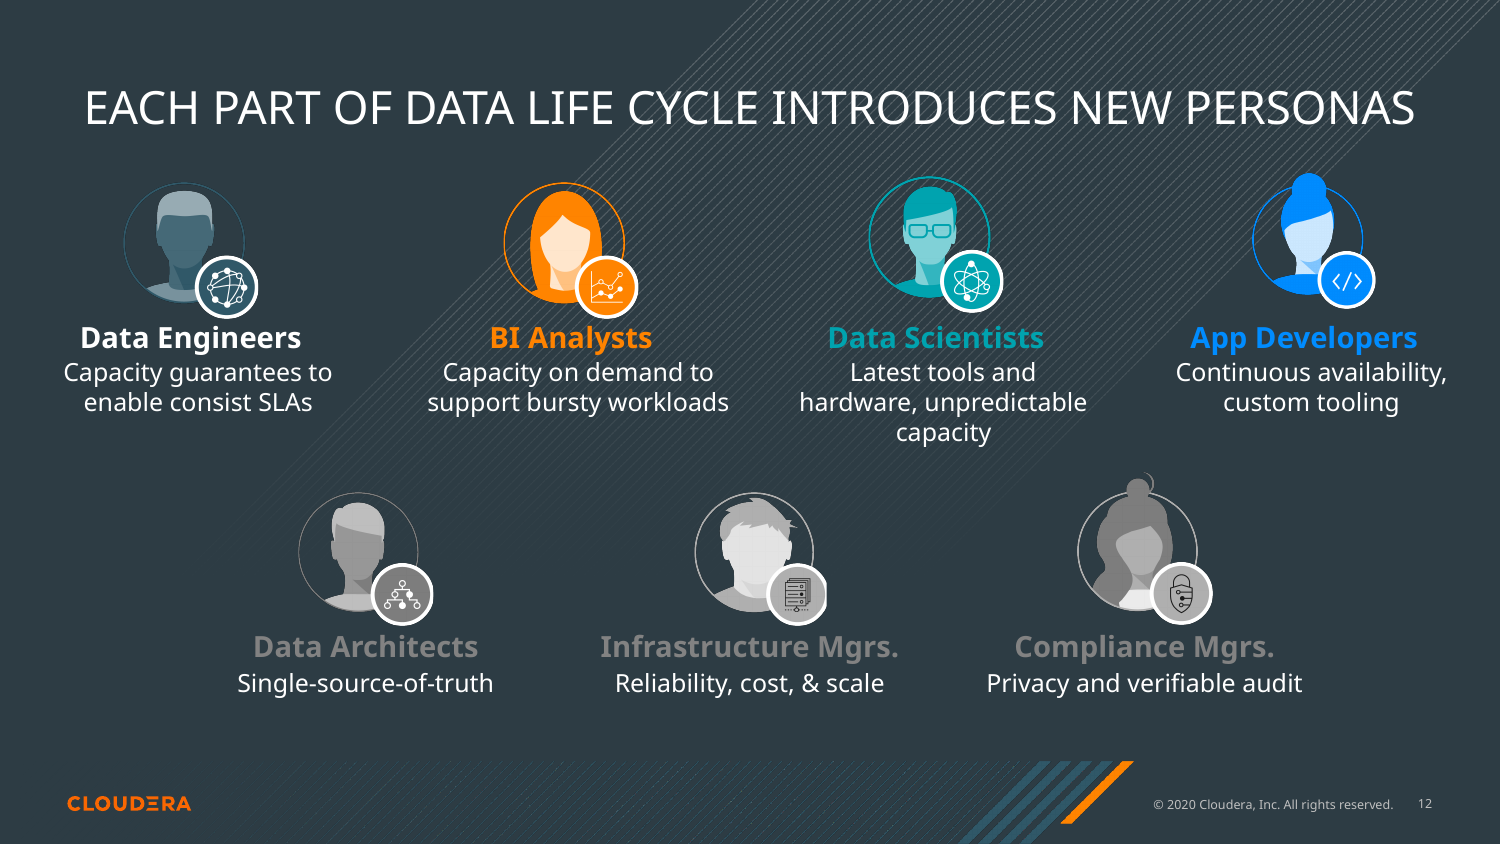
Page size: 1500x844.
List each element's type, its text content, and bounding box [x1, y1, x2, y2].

text_box Data Scientists [777, 316, 1096, 341]
list Single-source-of-truth [206, 659, 525, 743]
text_box Compliance Mgrs. [953, 625, 1337, 667]
list Reliability, cost, & scale [591, 659, 909, 743]
list Privacy and verifiable audit [969, 659, 1321, 743]
text_box Data Architects [206, 625, 525, 659]
text_box App Developers [1145, 316, 1464, 341]
text_box Infrastructure Mgrs. [547, 625, 953, 667]
picture [0, 0, 1500, 844]
text_box BI Analysts [412, 316, 731, 341]
list Continuous availability, custom tooling [1145, 341, 1464, 461]
title EACH PART OF DATA LIFE CYCLE INTRODUCES NEW PERSONAS [57, 72, 1443, 141]
list Latest tools and hardware, unpredictable capacity [777, 341, 1096, 461]
text_box Data Engineers [31, 316, 350, 341]
list Capacity on demand to support bursty workloads [412, 341, 731, 461]
list Capacity guarantees to enable consist SLAs [31, 341, 350, 461]
